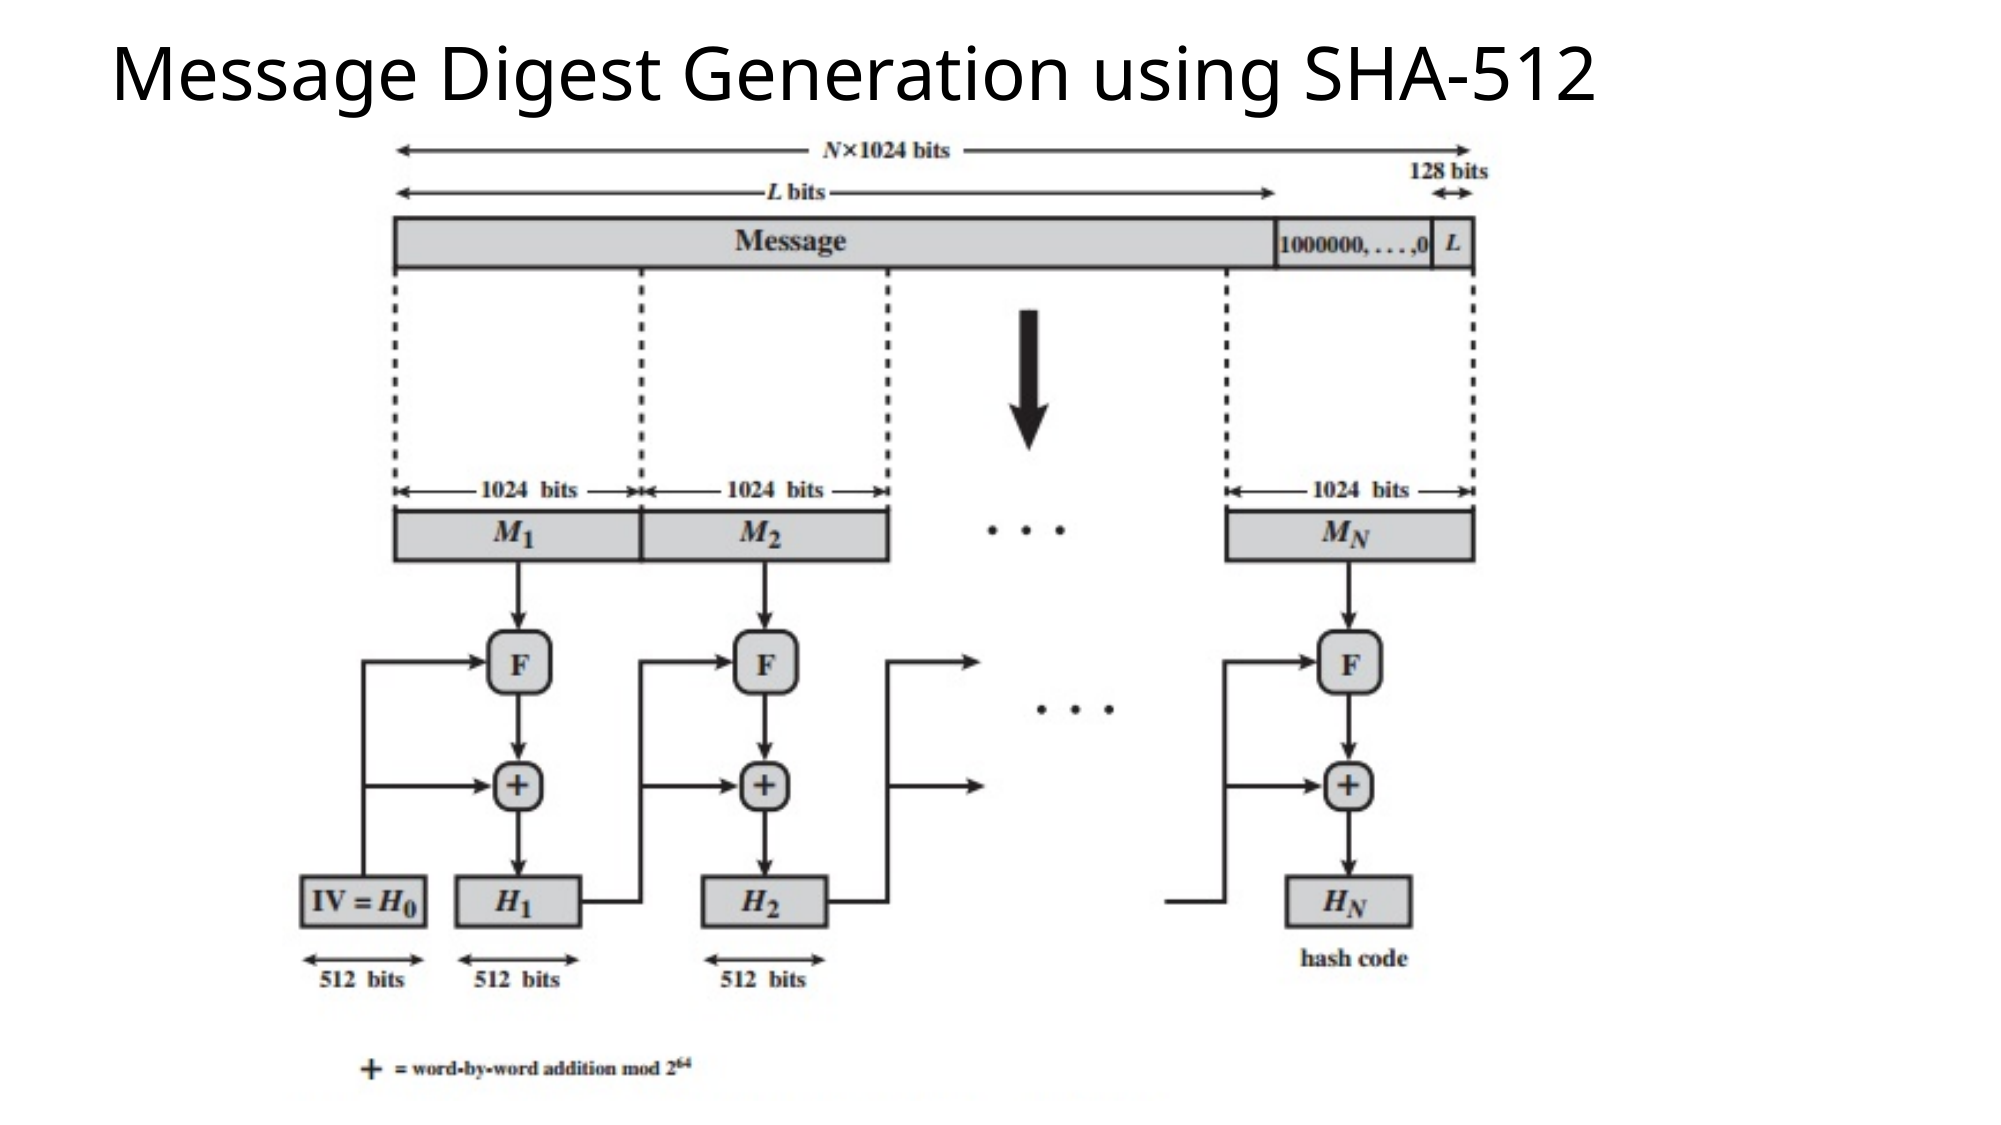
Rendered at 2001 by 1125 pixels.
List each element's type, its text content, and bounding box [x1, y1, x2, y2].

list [281, 124, 1555, 1101]
title Message Digest Generation using SHA-512 [95, 28, 1821, 125]
